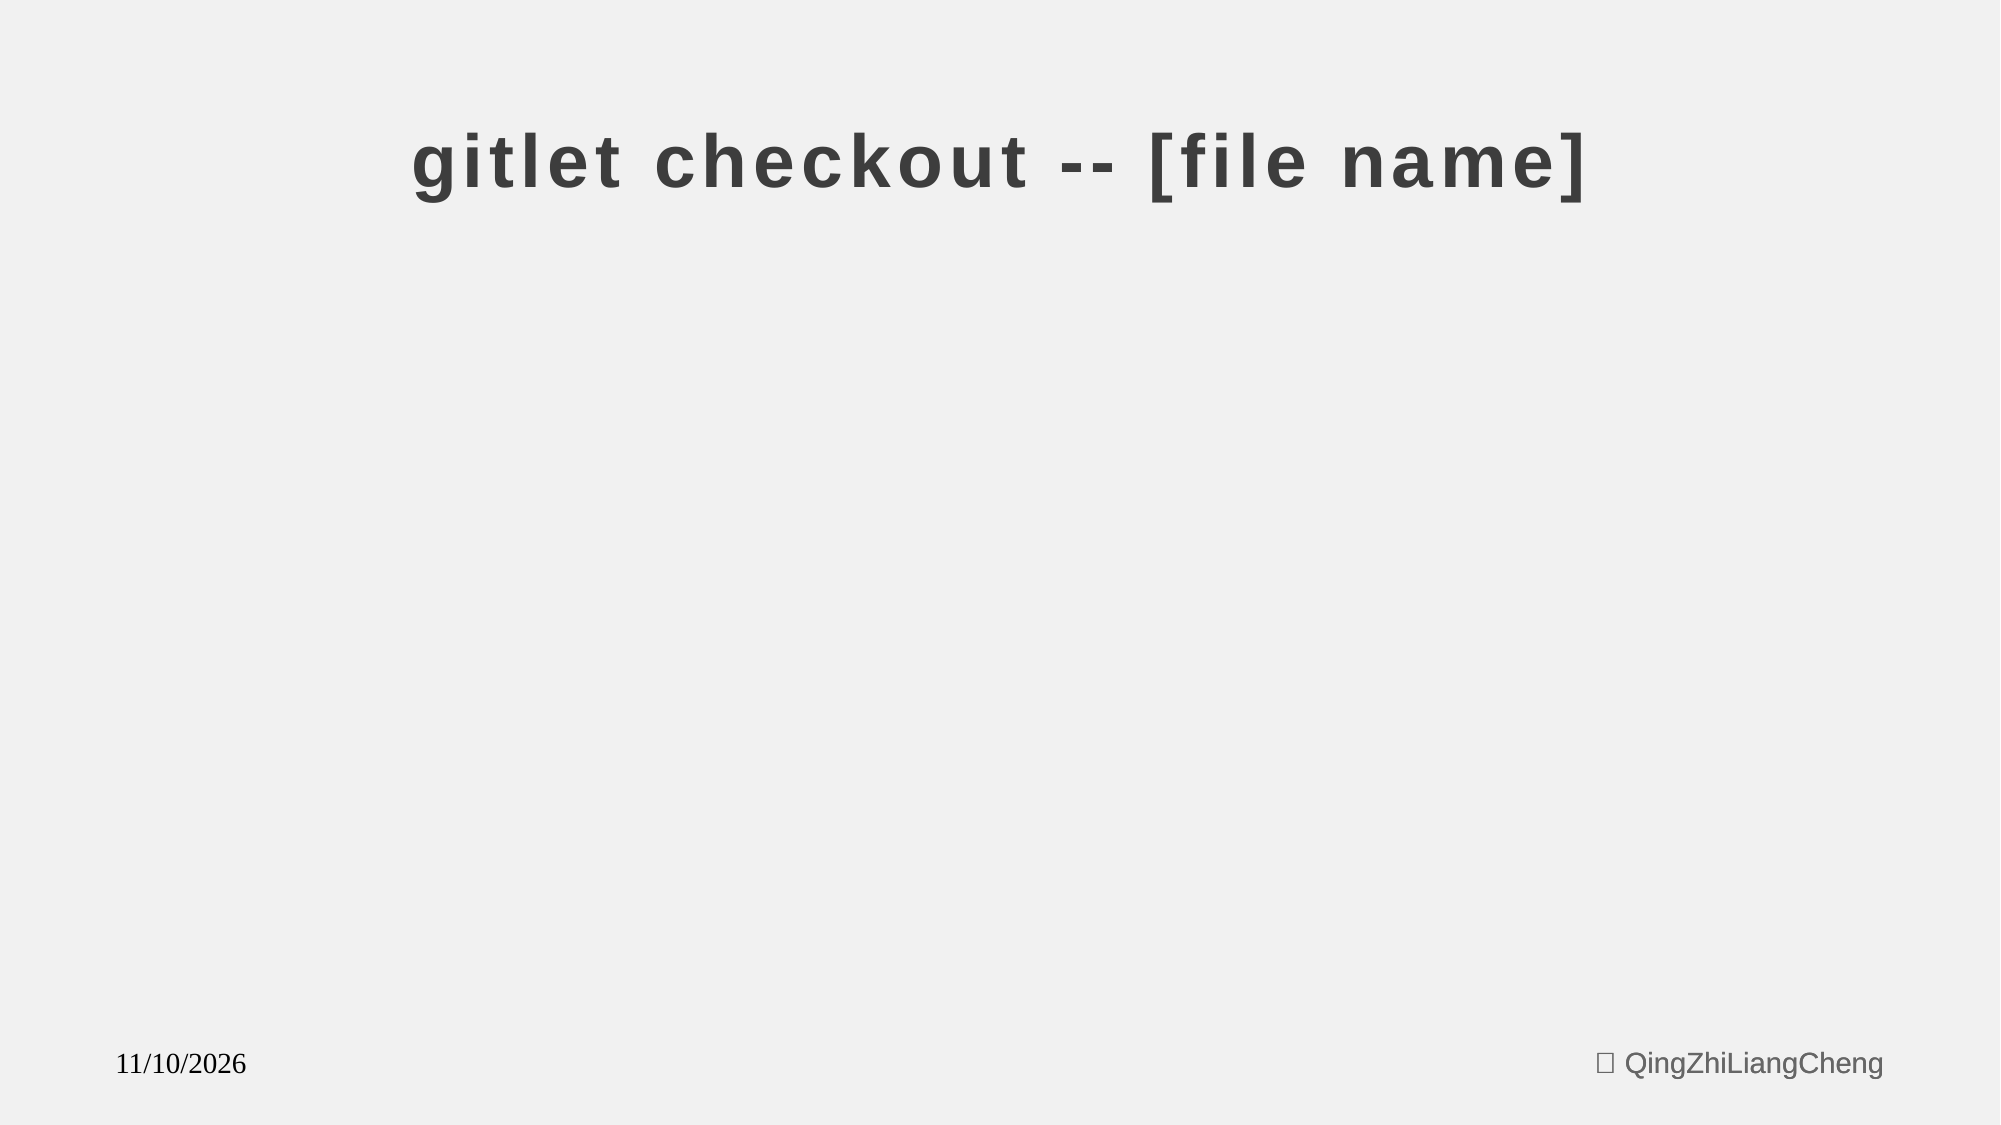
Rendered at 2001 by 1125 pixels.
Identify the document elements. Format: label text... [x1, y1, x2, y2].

title gitlet checkout -- [file name] [99, 99, 1900, 216]
slide_number [100, 1035, 544, 1088]
